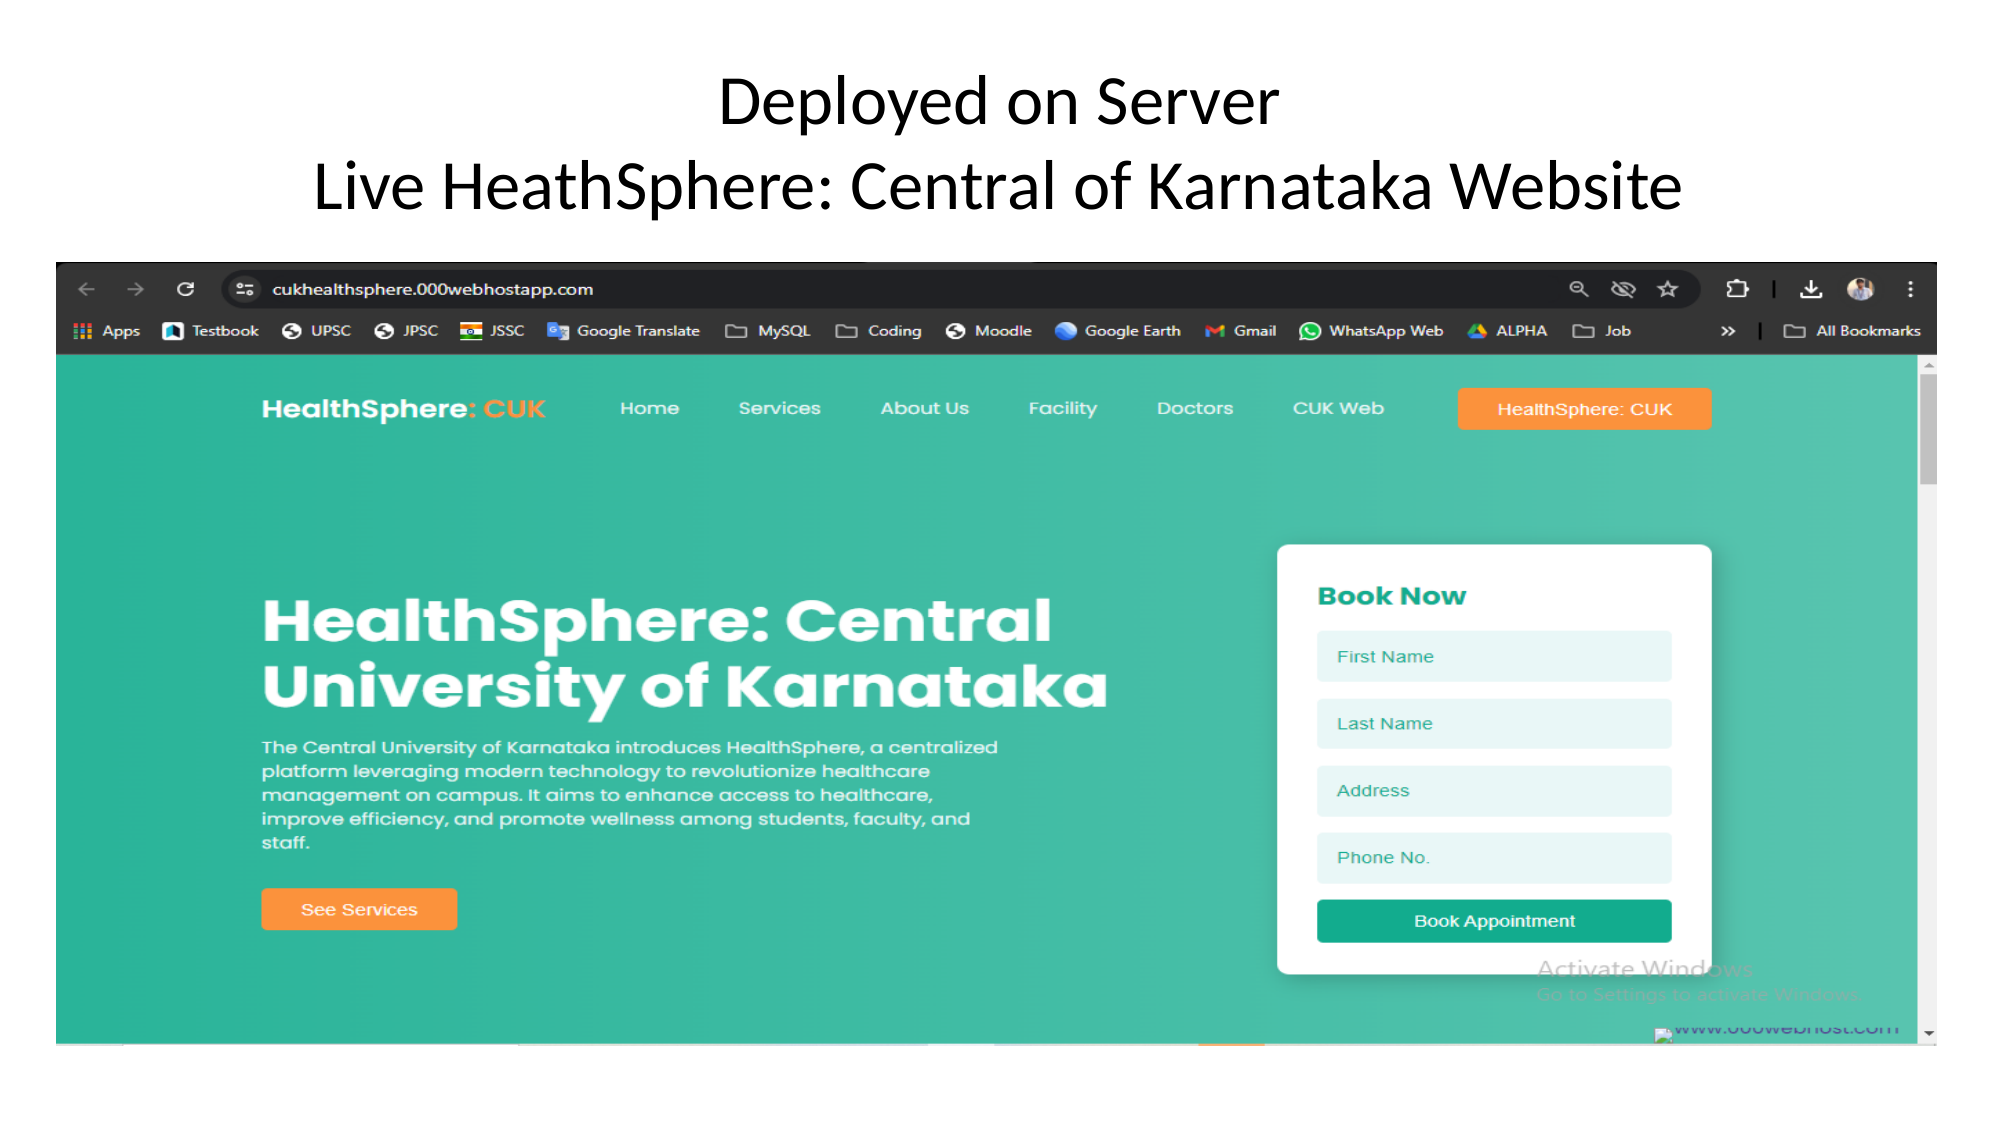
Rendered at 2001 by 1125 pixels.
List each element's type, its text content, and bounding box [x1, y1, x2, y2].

title Deployed on Server Live HeathSphere: Central of Karnataka Website [99, 45, 1900, 233]
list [56, 262, 1937, 1047]
